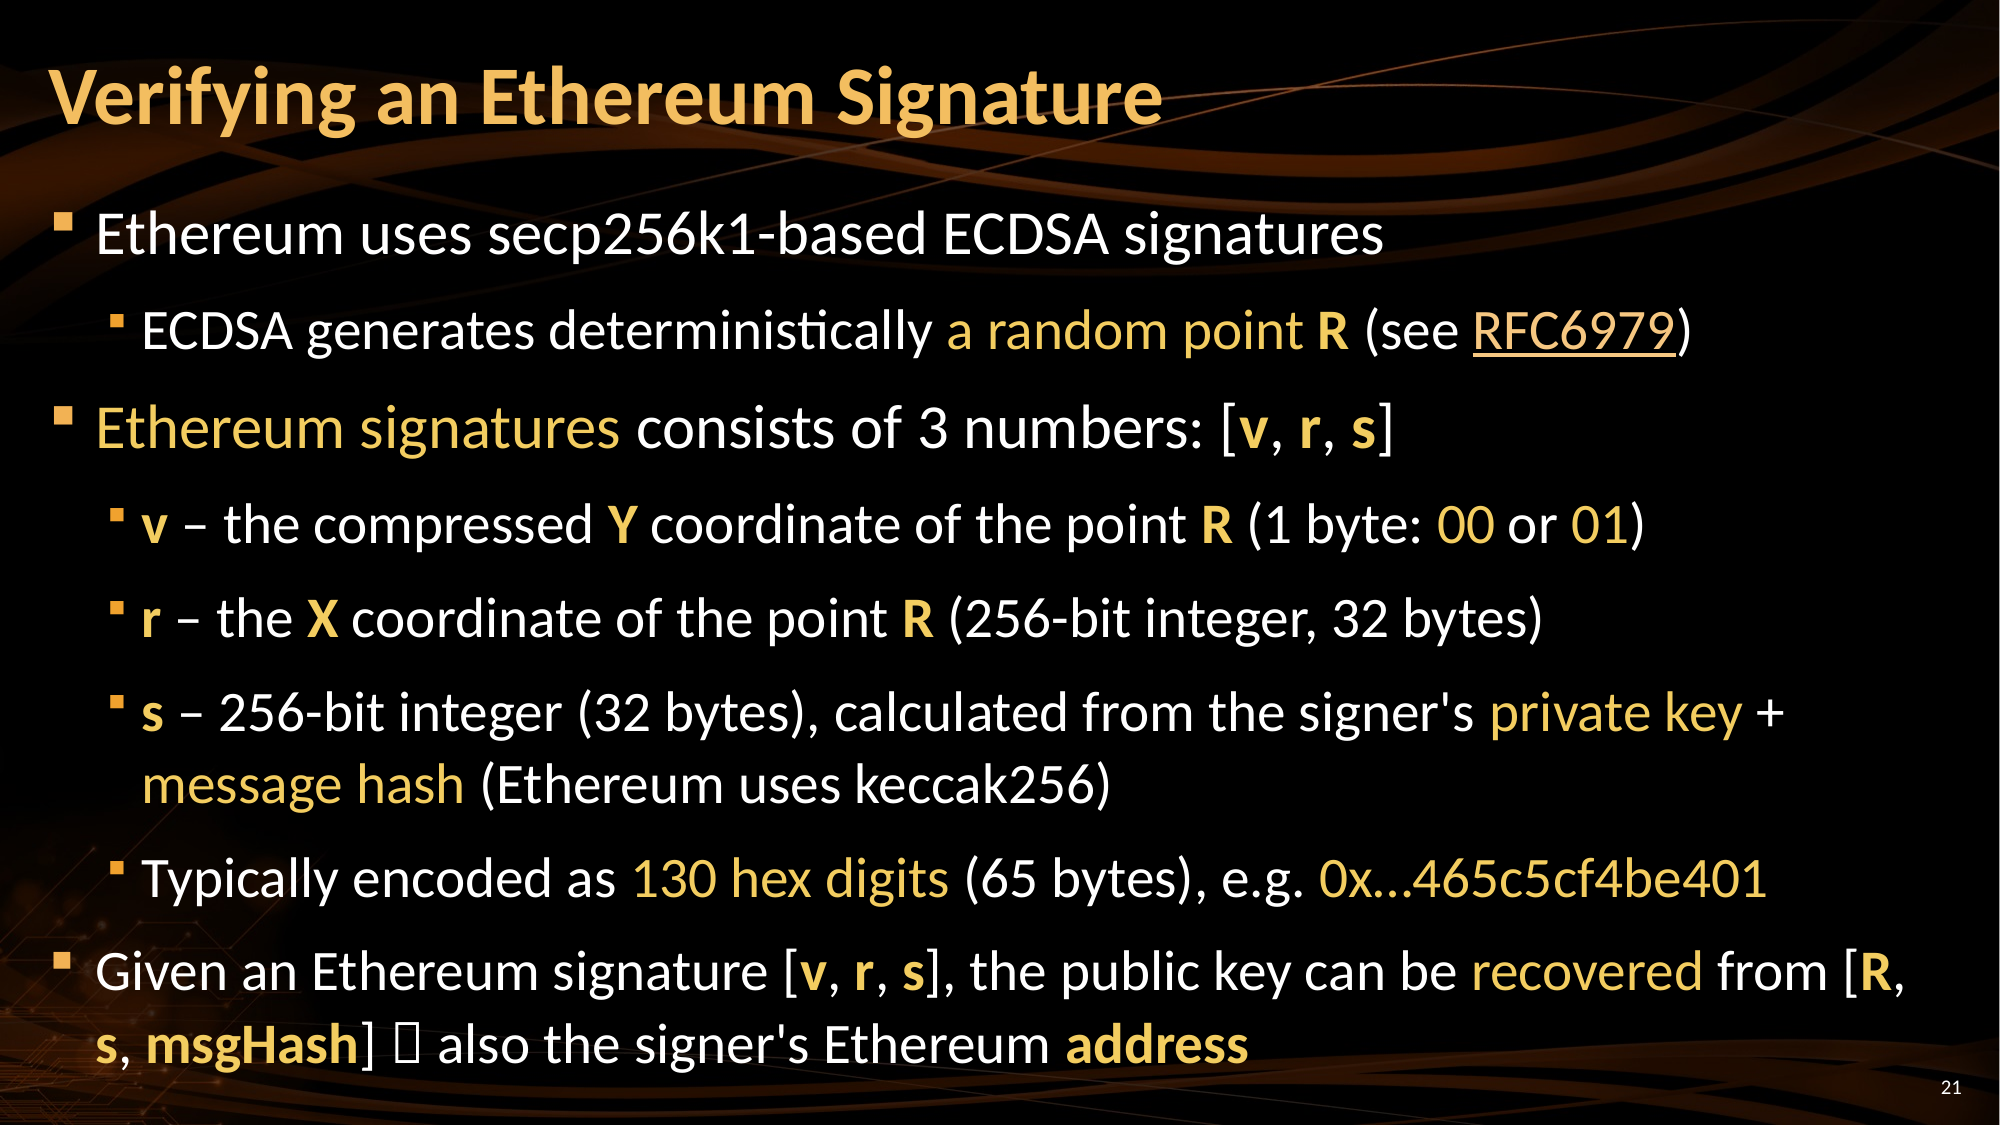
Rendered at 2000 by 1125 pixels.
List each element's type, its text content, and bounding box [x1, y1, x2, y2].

list Ethereum uses secp256k1-based ECDSA signatures ECDSA generates deterministically a random point R (see RFC6979) Ethereum signatures consists of 3 numbers: [v, r, s] v – the compressed Y coordinate of the point R (1 byte: 00 or 01) r – the X coordinate of the point R (256-bit integer, 32 bytes) s – 256-bit integer (32 bytes), calculated from the signer's private key + message hash (Ethereum uses keccak256) Typically encoded as 130 hex digits (65 bytes), e.g. 0x…465c5cf4be401 Given an Ethereum signature [v, r, s], the public key can be recovered from [R, s, msgHash]  also the signer's Ethereum address [31, 182, 1968, 1097]
title Verifying an Ethereum Signature [30, 6, 1602, 189]
picture [0, 0, 2000, 1125]
slide_number 21 [1897, 1097, 1968, 1103]
